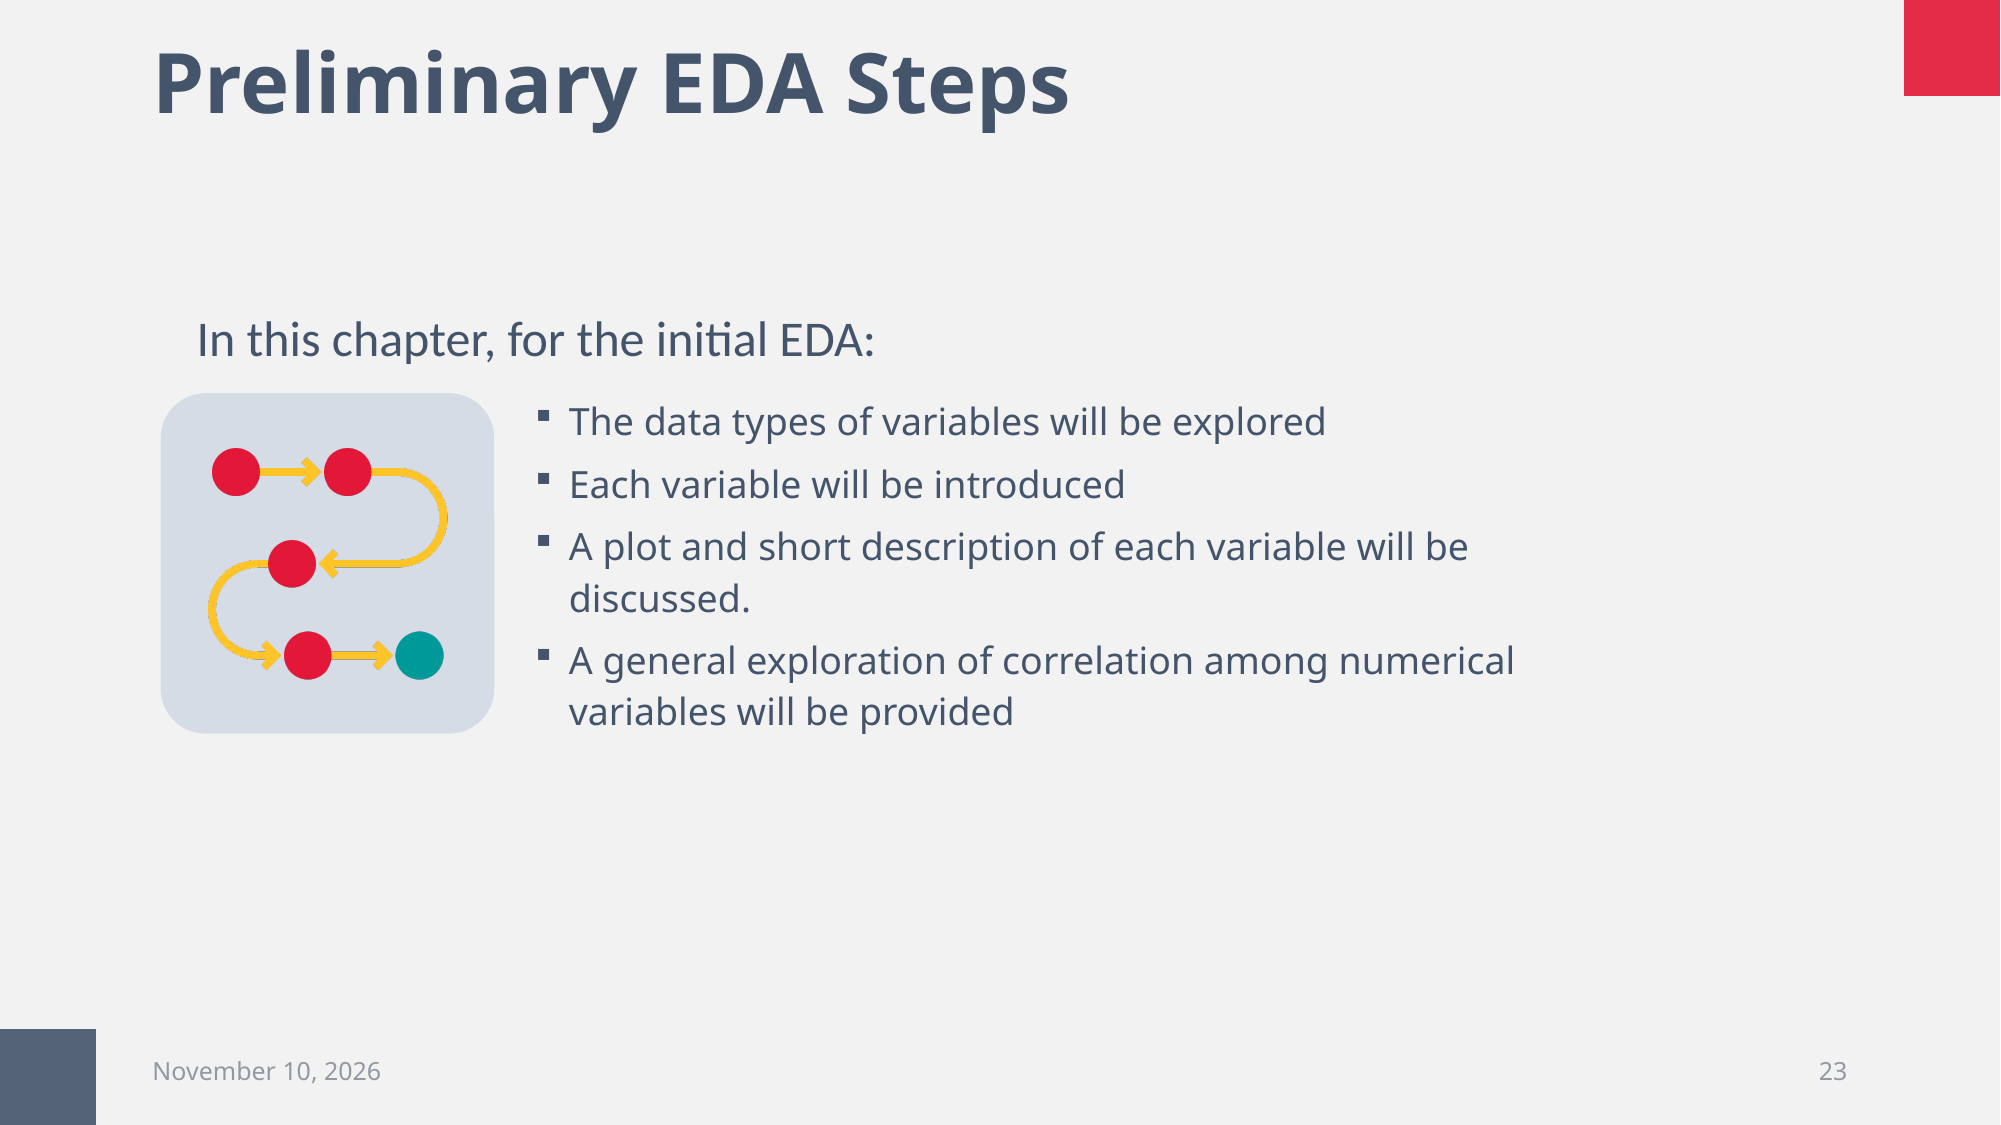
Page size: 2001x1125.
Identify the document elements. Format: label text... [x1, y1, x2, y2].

picture [200, 436, 455, 691]
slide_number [137, 1042, 588, 1103]
text_box [159, 392, 496, 735]
title Preliminary EDA Steps [137, 22, 1863, 150]
list The data types of variables will be explored Each variable will be introduced A plot and short description of each variable will be discussed. A general exploration of correlation among numerical variables will be provided [520, 384, 1649, 743]
text_box In this chapter, for the initial EDA: [181, 298, 1183, 374]
slide_number 23 [1412, 1042, 1863, 1103]
